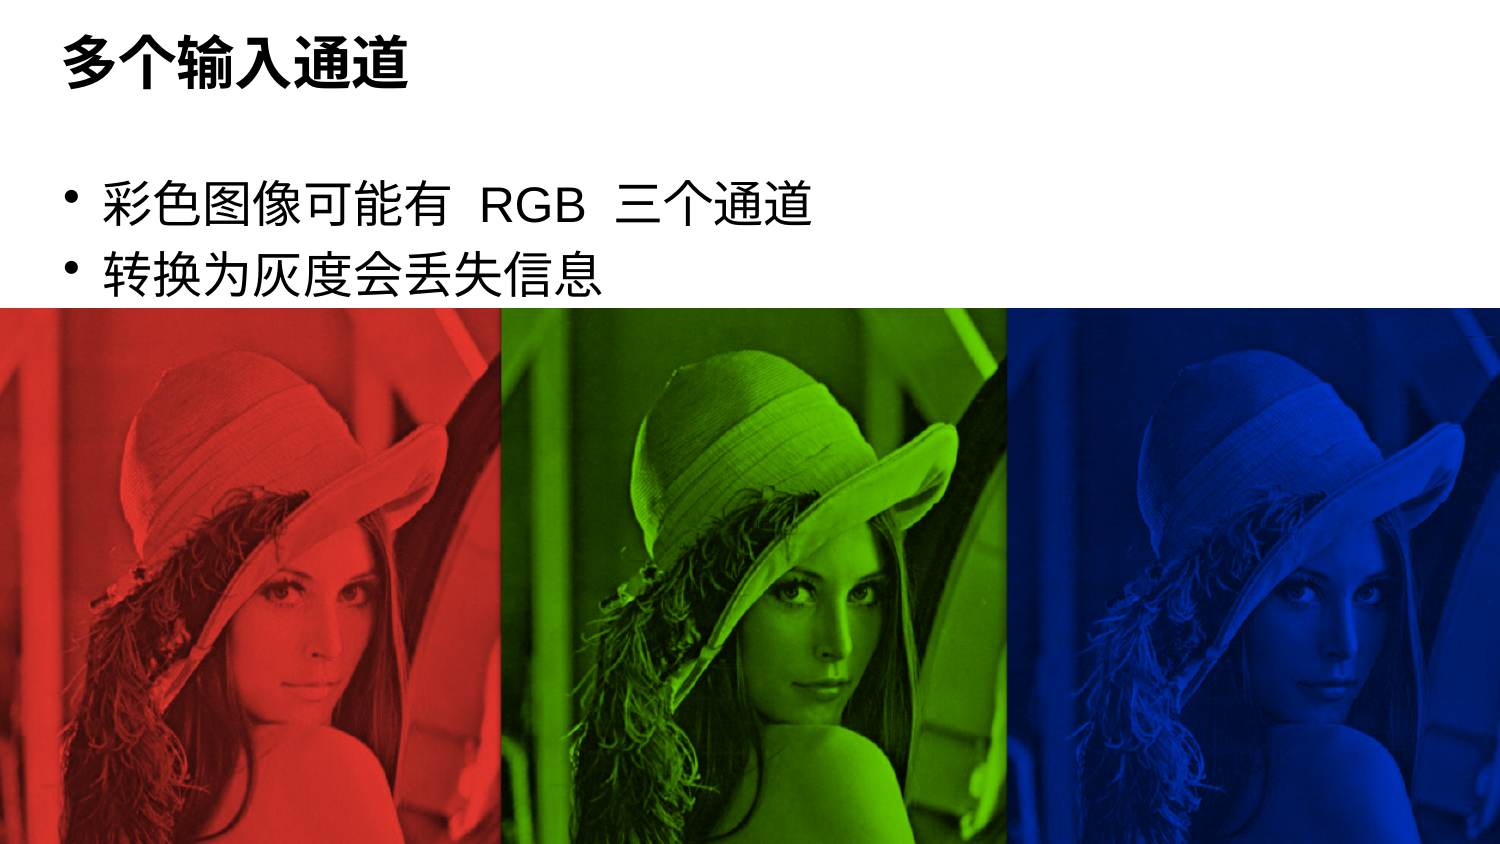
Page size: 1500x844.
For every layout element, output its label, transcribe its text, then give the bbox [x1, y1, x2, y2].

picture [0, 307, 1500, 844]
title 多个输入通道 [52, 18, 1400, 109]
list 彩色图像可能有 RGB 三个通道 转换为灰度会丢失信息 [55, 165, 1403, 307]
